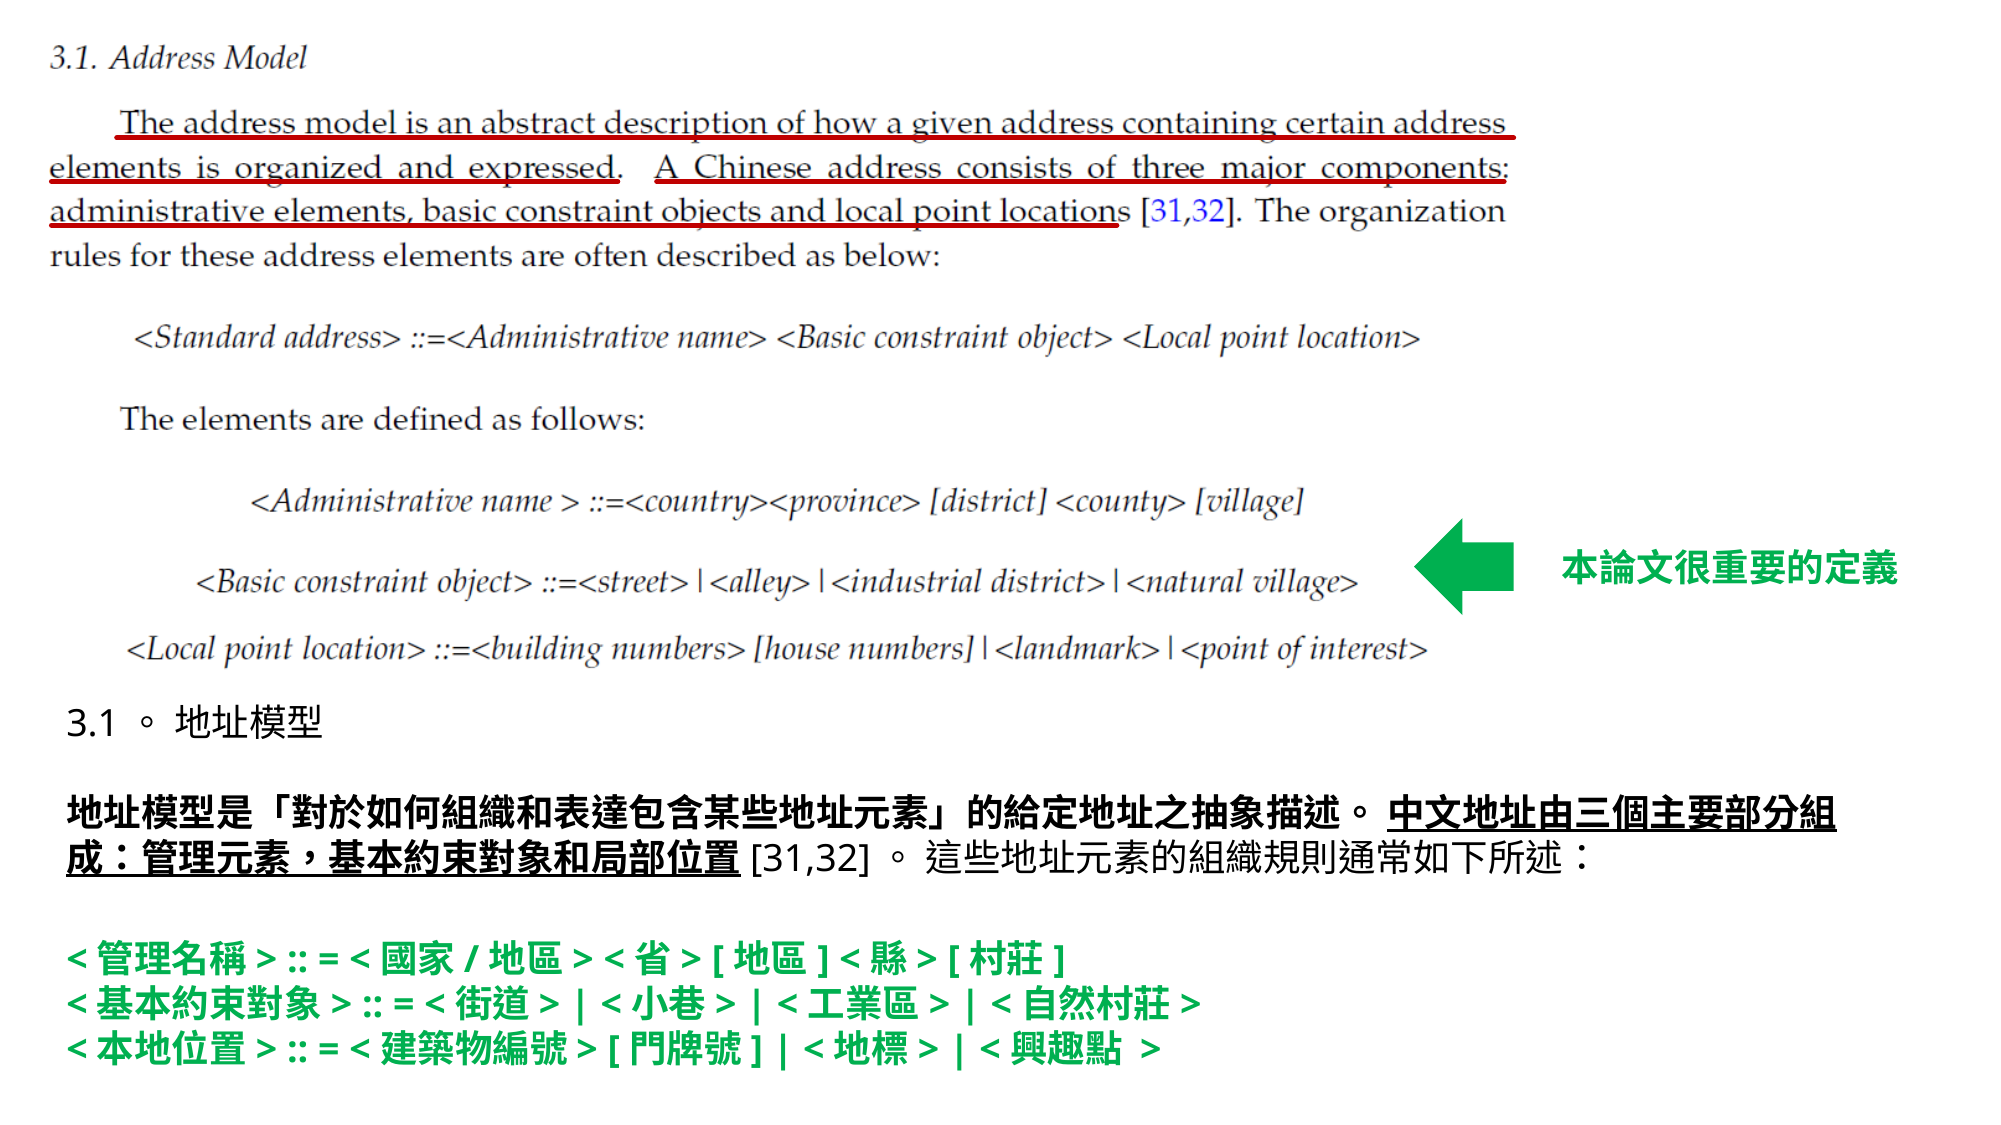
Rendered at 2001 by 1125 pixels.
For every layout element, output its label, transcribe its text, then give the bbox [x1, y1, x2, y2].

picture [37, 33, 1524, 683]
text_box <管理名稱> :: = <國家/地區> <省> [地區] <縣> [村莊] <基本約束對象> :: = <街道> | <小巷> | <工業區> | <自然村莊> <本地位置> :: = <建築物編號> [門牌號] | <地標> | <興趣點 > [51, 928, 1875, 1078]
text_box 本論文很重要的定義 [1546, 536, 1923, 596]
text_box 3.1。 地址模型 地址模型是「對於如何組織和表達包含某些地址元素」的給定地址之抽象描述。 中文地址由三個主要部分組成：管理元素，基本約束對象和局部位置[31,32]。 這些地址元素的組織規則通常如下所述： [51, 691, 1875, 887]
